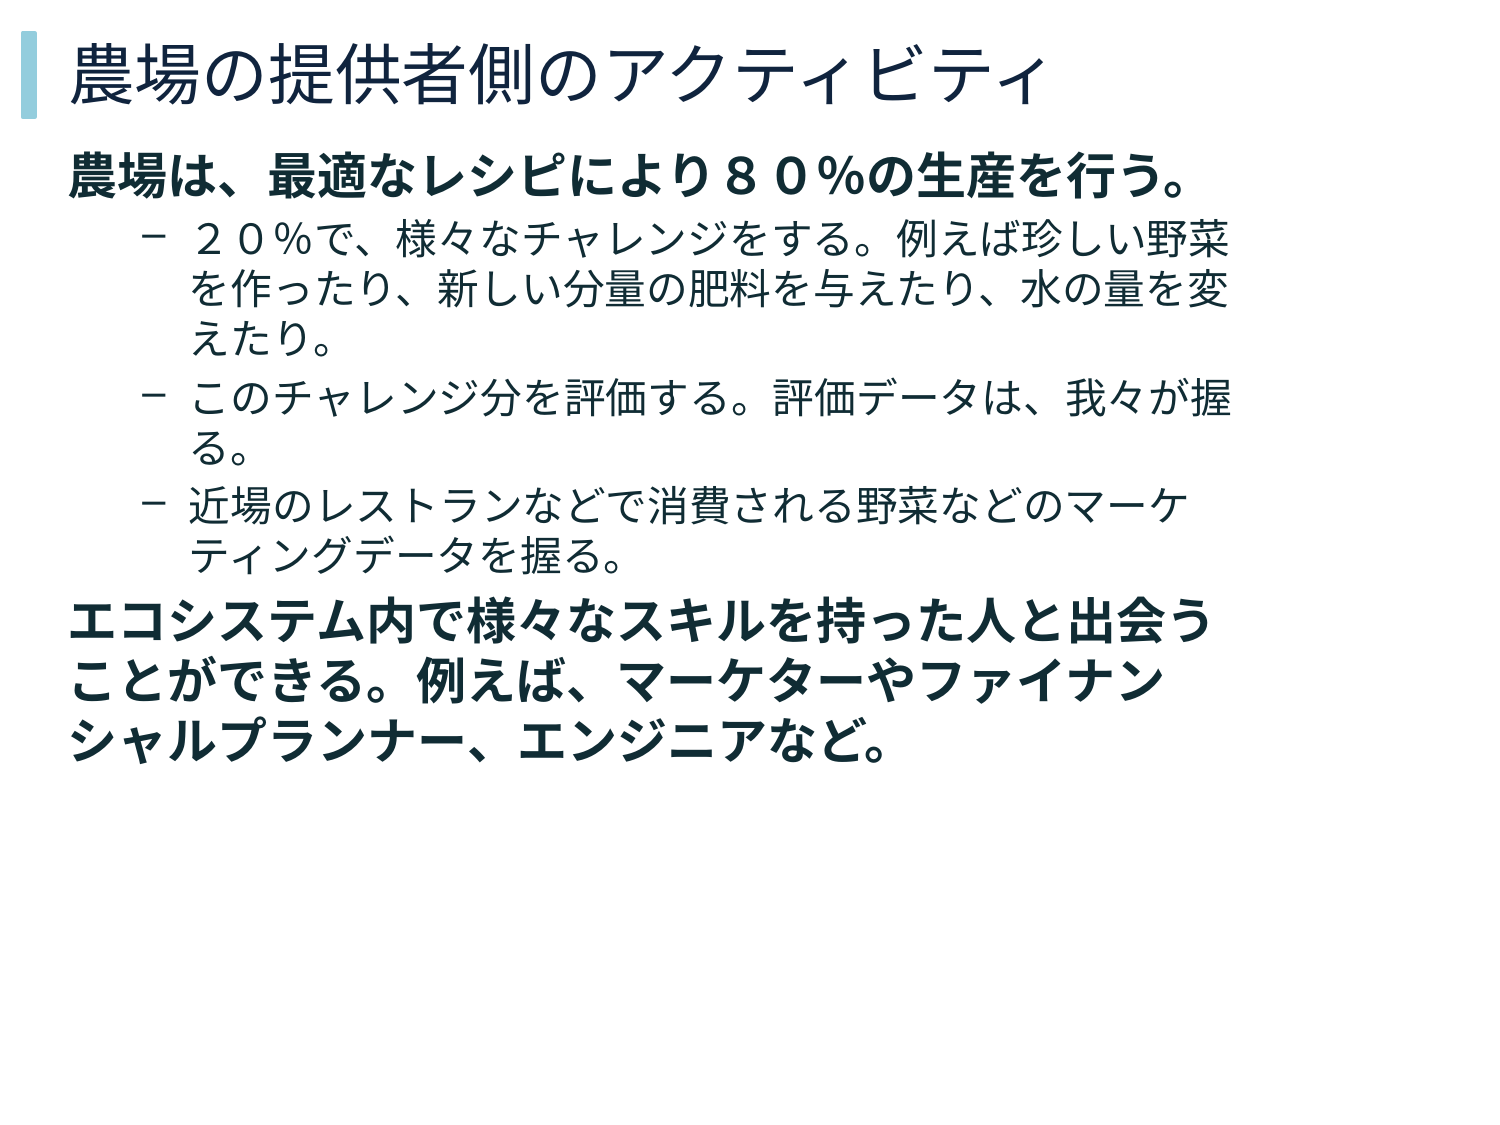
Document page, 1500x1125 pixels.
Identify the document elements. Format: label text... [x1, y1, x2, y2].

title 農場の提供者側のアクティビティ [23, 24, 1495, 121]
list 農場は、最適なレシピにより８０％の生産を行う。 ２０％で、様々なチャレンジをする。例えば珍しい野菜を作ったり、新しい分量の肥料を与えたり、水の量を変えたり。 このチャレンジ分を評価する。評価データは、我々が握る。 近場のレストランなどで消費される野菜などのマーケティングデータを握る。 エコシステム内で様々なスキルを持った人と出会うことができる。例えば、マーケターやファイナンシャルプランナー、エンジニアなど。 [53, 137, 1274, 912]
